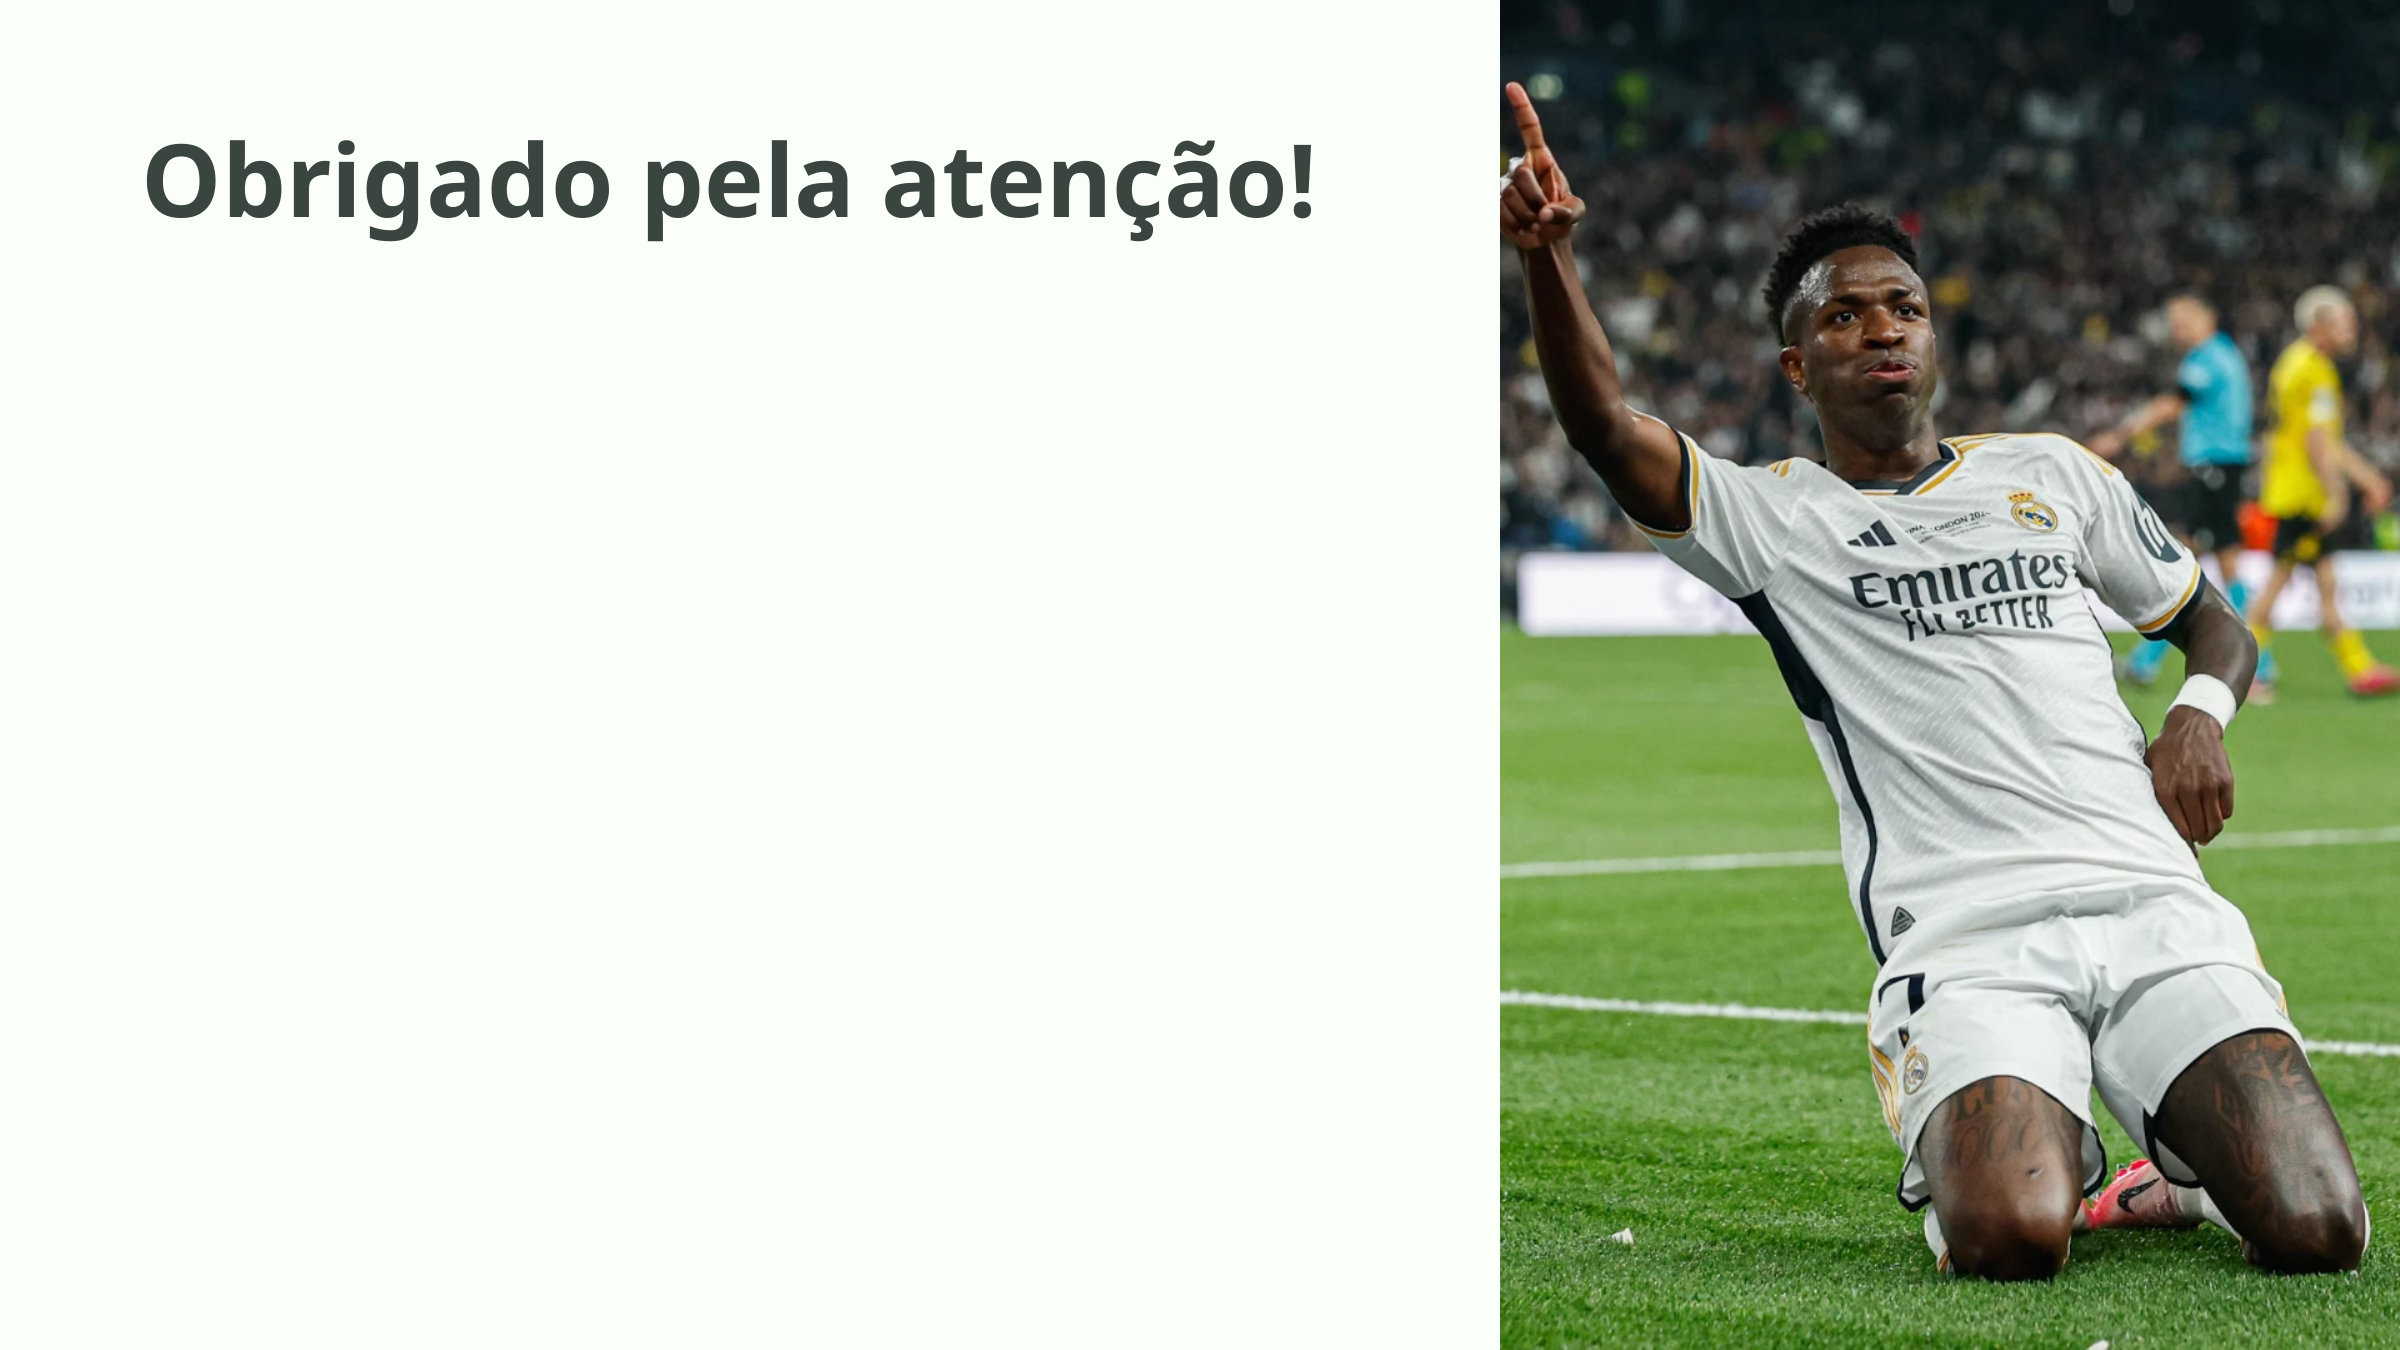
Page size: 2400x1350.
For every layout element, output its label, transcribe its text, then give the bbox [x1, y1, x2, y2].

picture [1499, 0, 2400, 1350]
text_box Obrigado pela atenção! [141, 111, 1341, 238]
